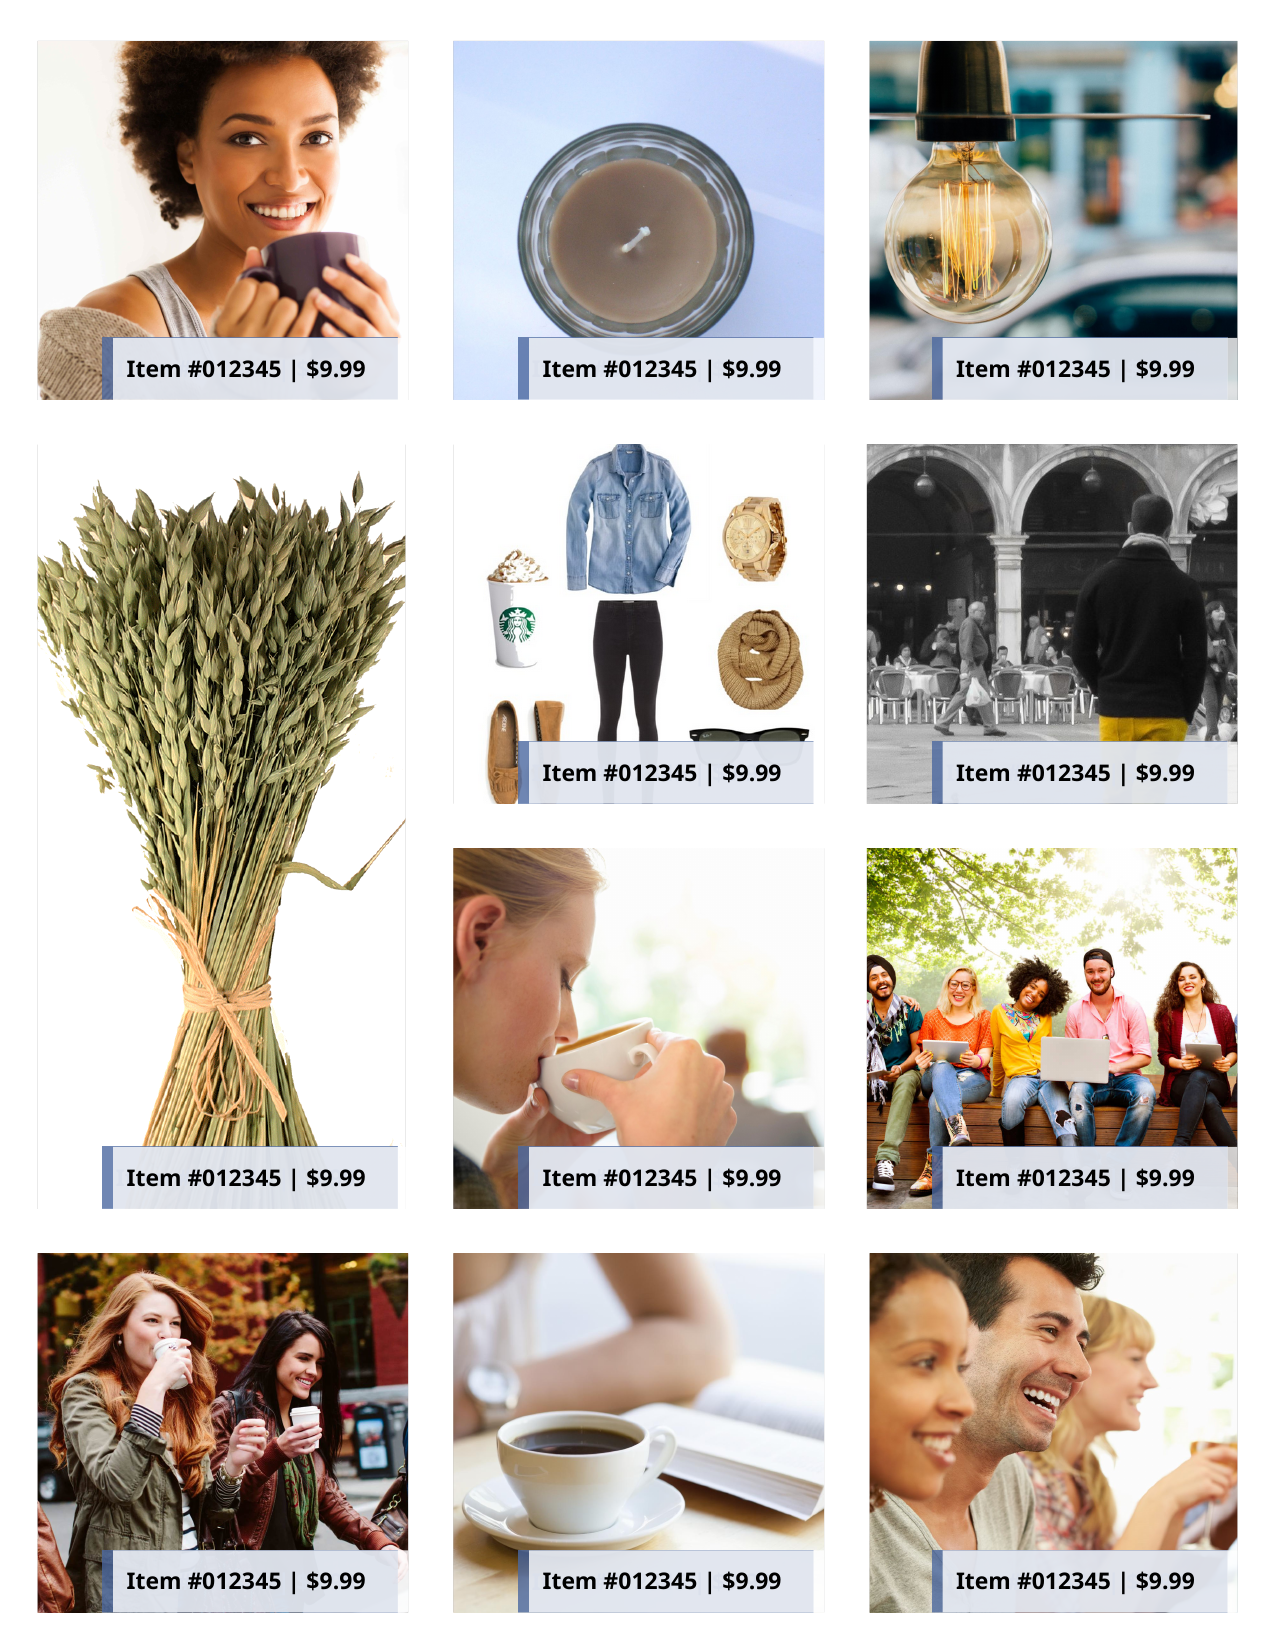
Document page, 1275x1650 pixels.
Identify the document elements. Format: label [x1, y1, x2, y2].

text_box [453, 848, 825, 1210]
text_box [453, 444, 825, 804]
text_box [37, 444, 406, 1210]
text_box [37, 1253, 409, 1613]
text_box [866, 444, 1238, 804]
text_box [869, 1253, 1238, 1613]
text_box [866, 848, 1238, 1210]
text_box [453, 1253, 825, 1613]
text_box [37, 40, 409, 401]
text_box [869, 40, 1238, 401]
text_box [453, 40, 825, 401]
